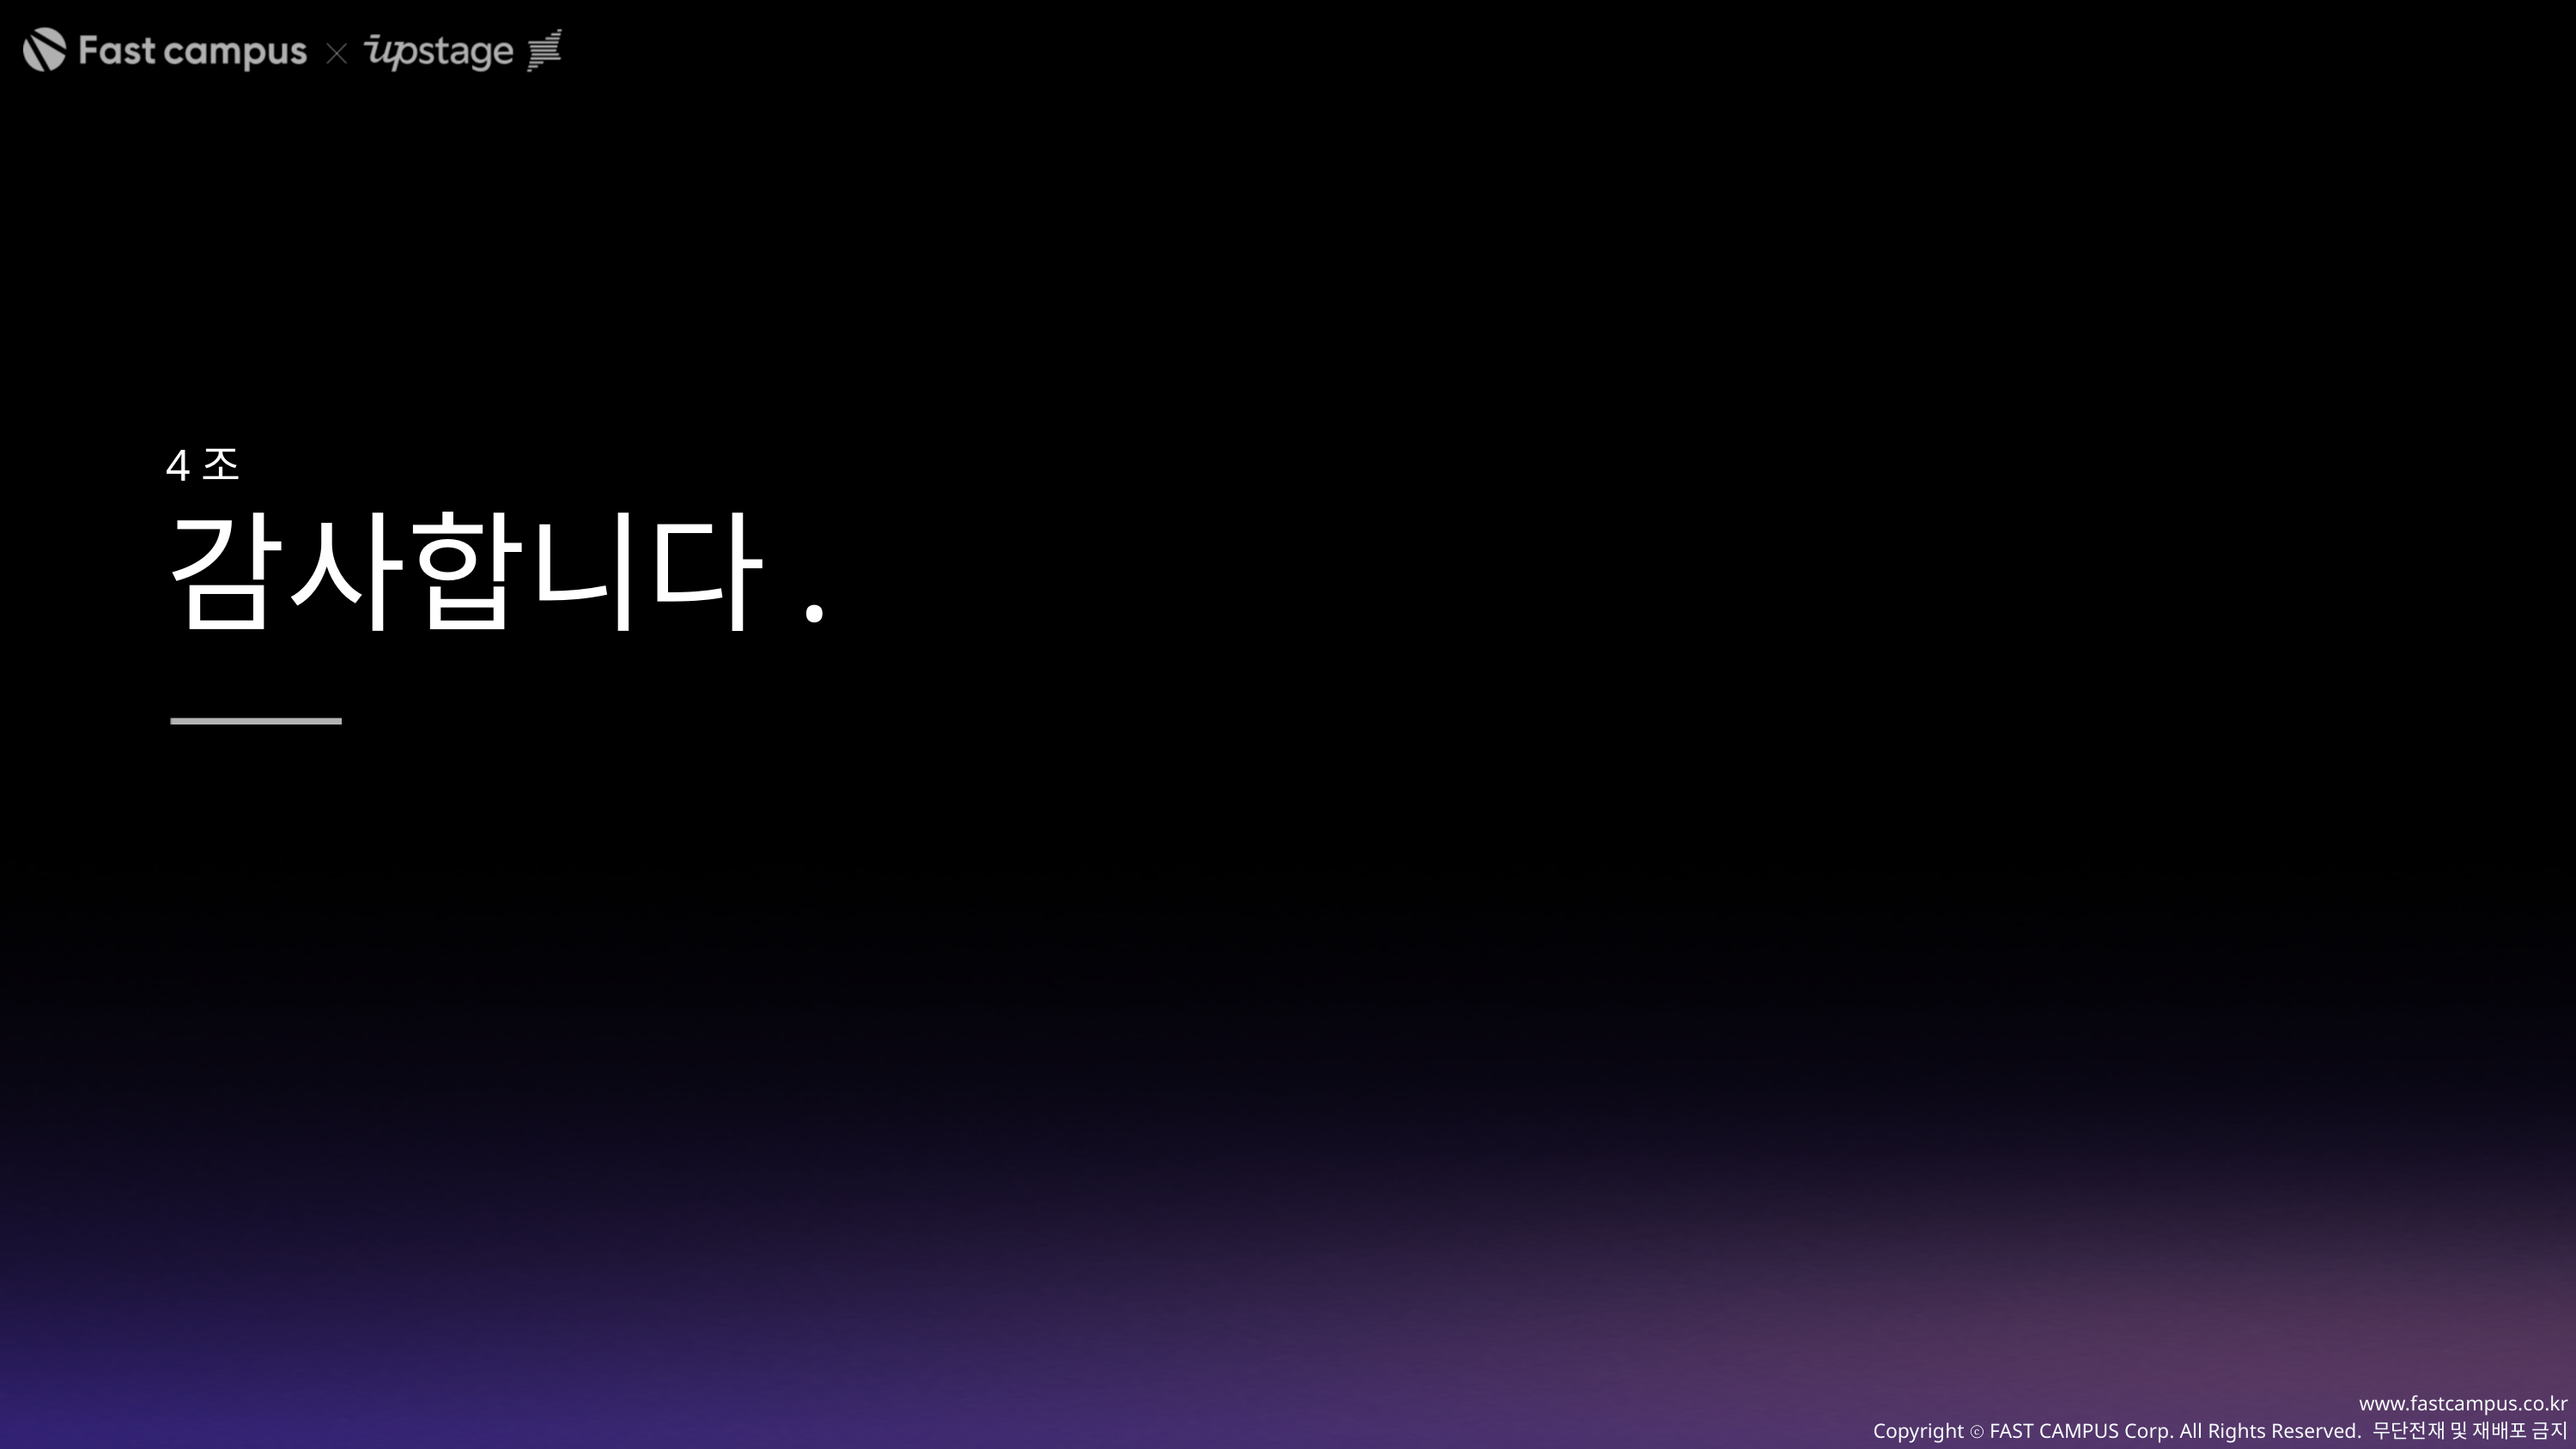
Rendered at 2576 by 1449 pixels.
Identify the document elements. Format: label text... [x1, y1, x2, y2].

text_box 4조 [166, 446, 1136, 490]
picture [0, 801, 2576, 1449]
text_box 감사합니다. [166, 517, 1154, 647]
picture [22, 26, 562, 74]
picture [169, 717, 343, 724]
